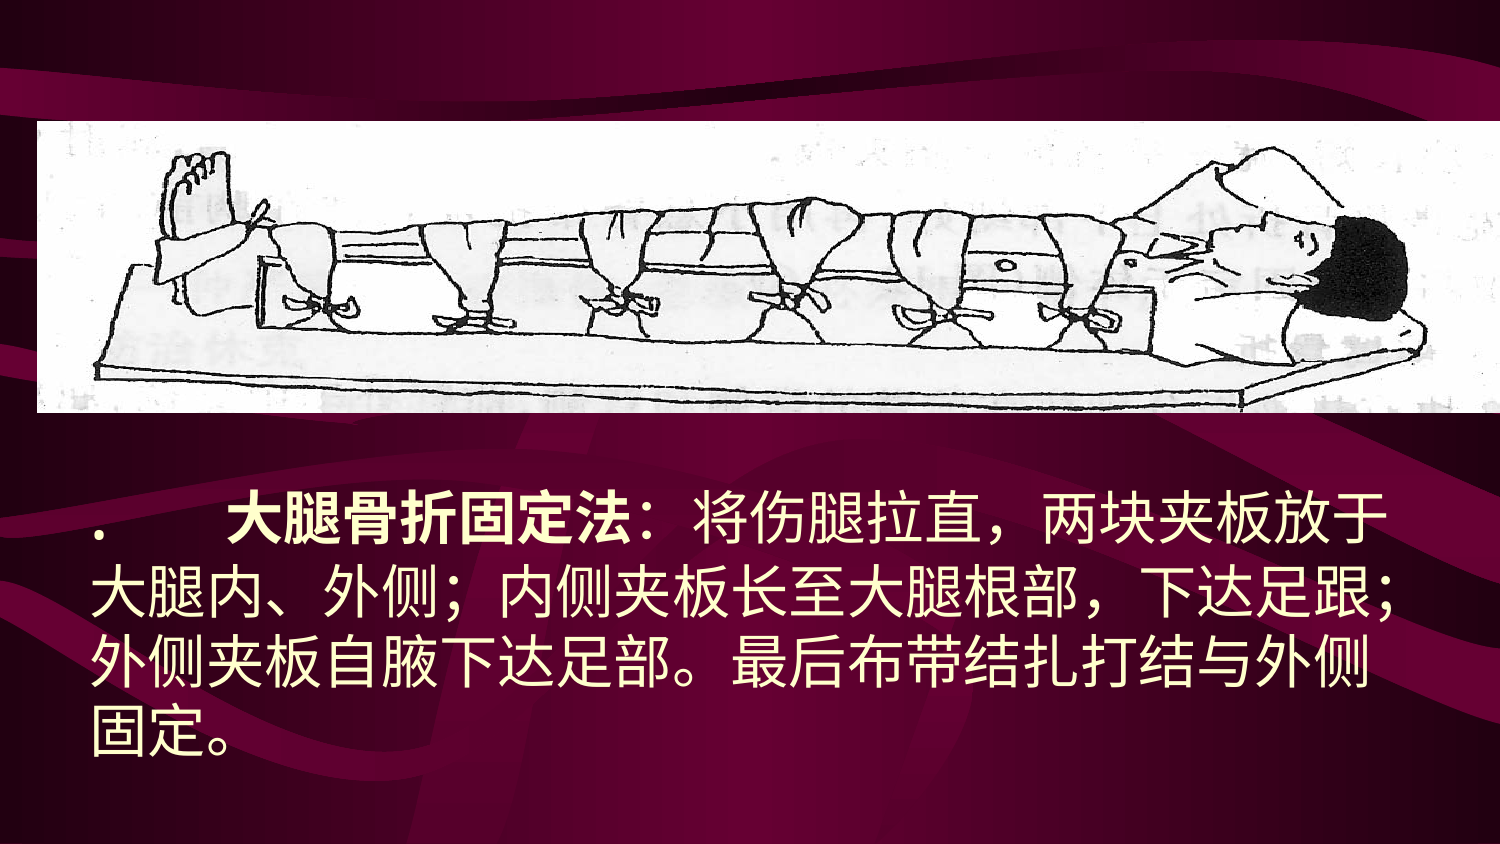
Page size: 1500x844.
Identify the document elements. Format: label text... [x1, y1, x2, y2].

picture [37, 121, 1500, 413]
text_box . 大腿骨折固定法：将伤腿拉直，两块夹板放于大腿内、外侧；内侧夹板长至大腿根部，下达足跟；外侧夹板自腋下达足部。最后布带结扎打结与外侧固定。 [74, 457, 1425, 772]
